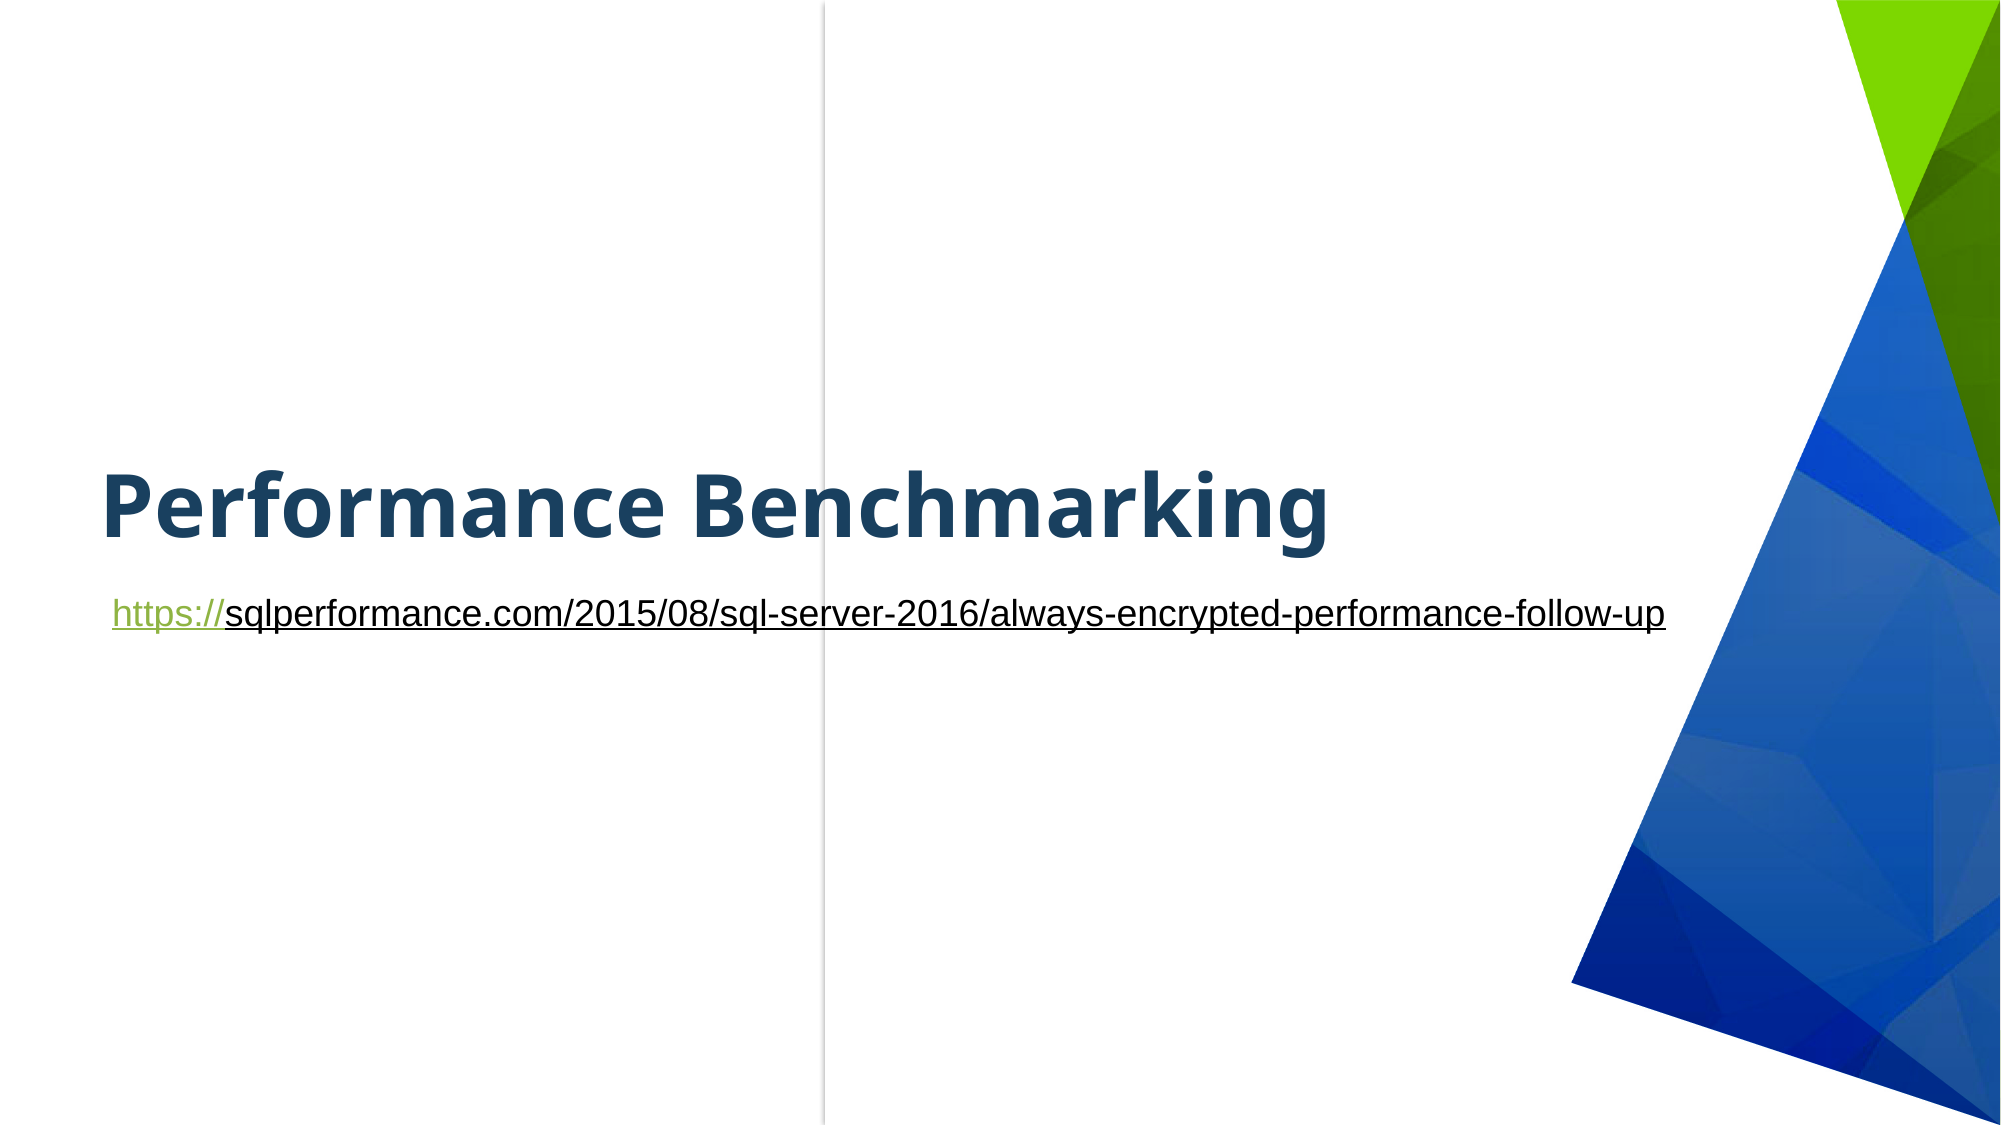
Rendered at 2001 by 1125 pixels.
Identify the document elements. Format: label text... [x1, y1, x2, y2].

text_box https://sqlperformance.com/2015/08/sql-server-2016/always-encrypted-performance-follow-up [97, 581, 1704, 686]
picture [1521, 0, 2001, 1125]
title Performance Benchmarking [99, 442, 1522, 581]
